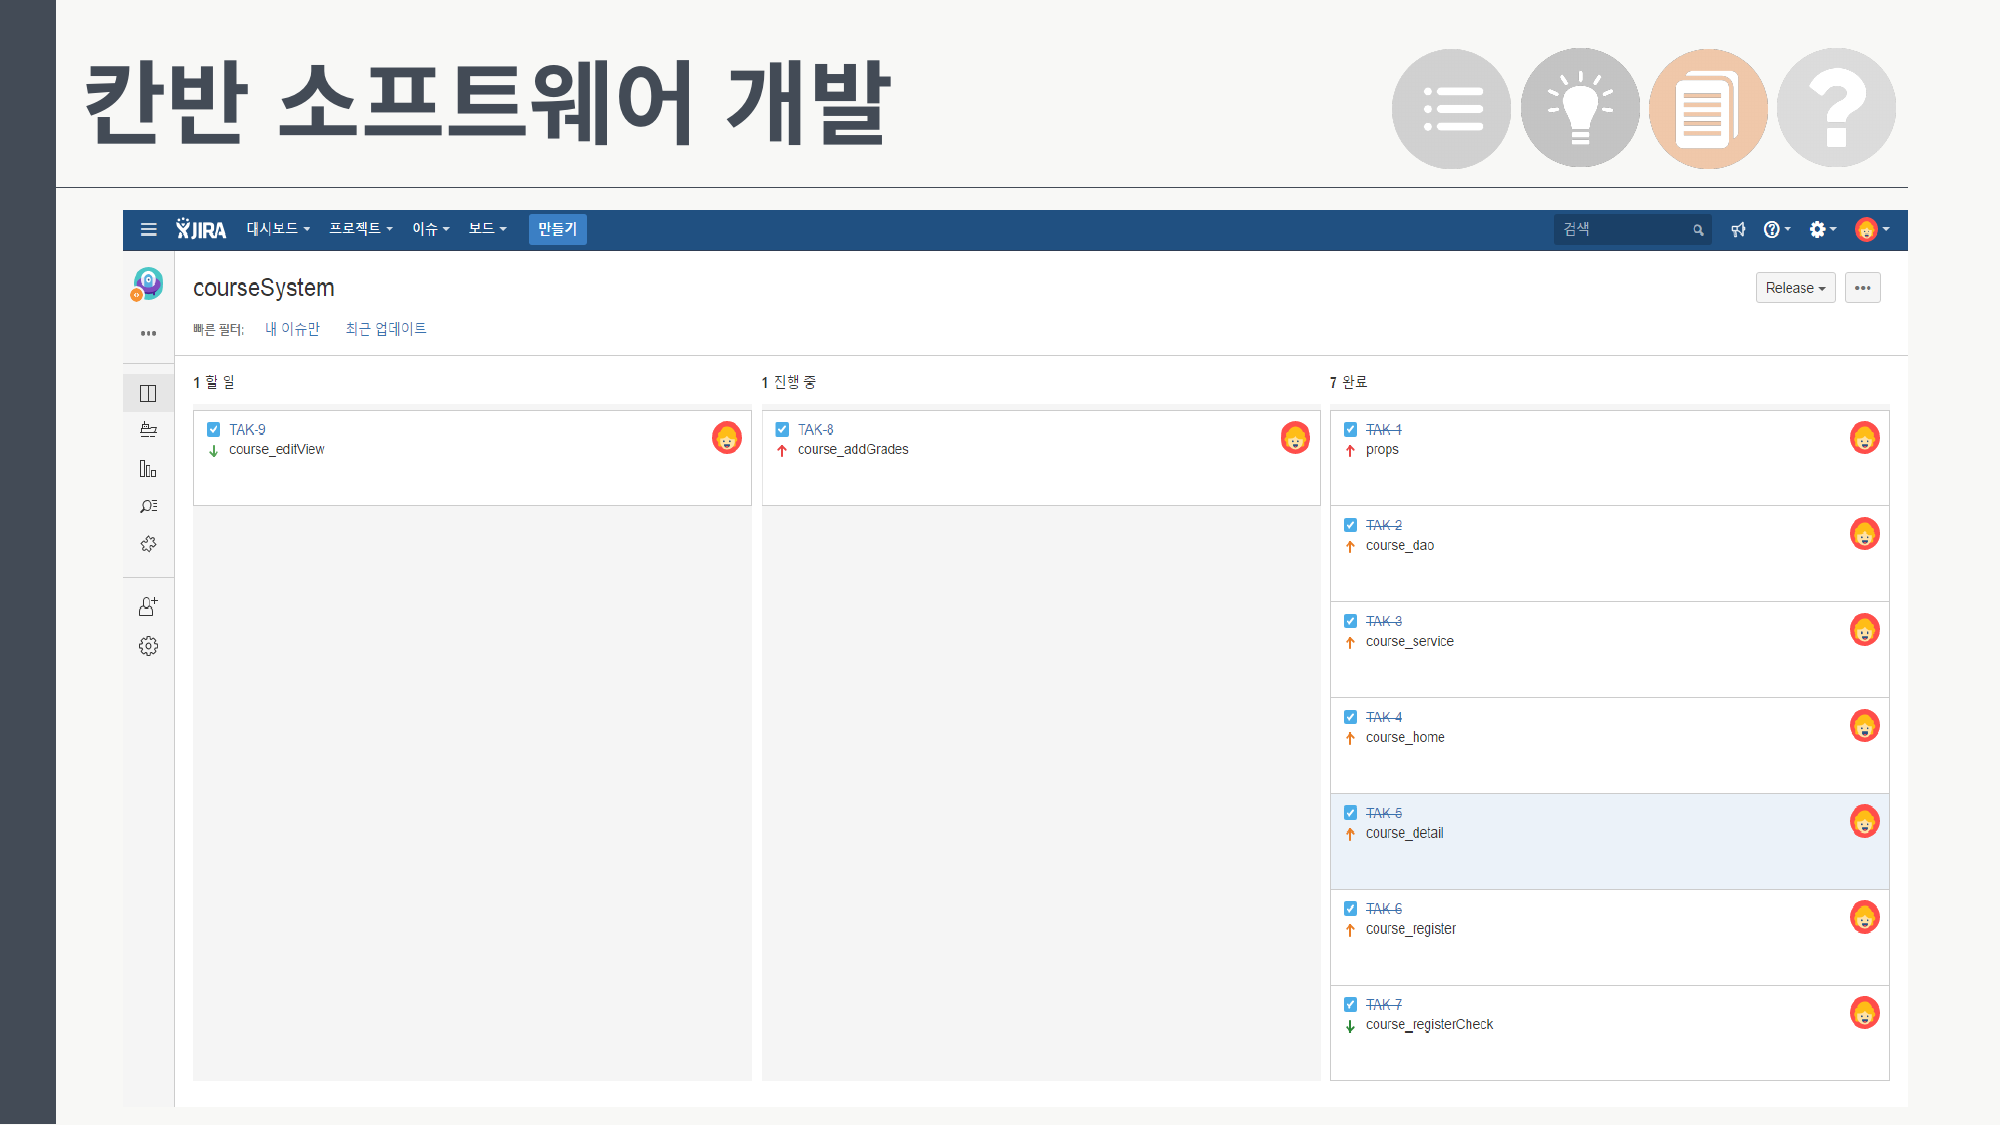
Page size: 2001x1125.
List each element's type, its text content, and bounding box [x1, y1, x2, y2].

text_box 칸반 소프트웨어 개발 [67, 38, 910, 163]
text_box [1649, 49, 1768, 169]
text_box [1777, 48, 1896, 167]
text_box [1521, 48, 1640, 167]
text_box [0, 0, 57, 1125]
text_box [1391, 49, 1511, 169]
picture [123, 210, 1908, 1107]
